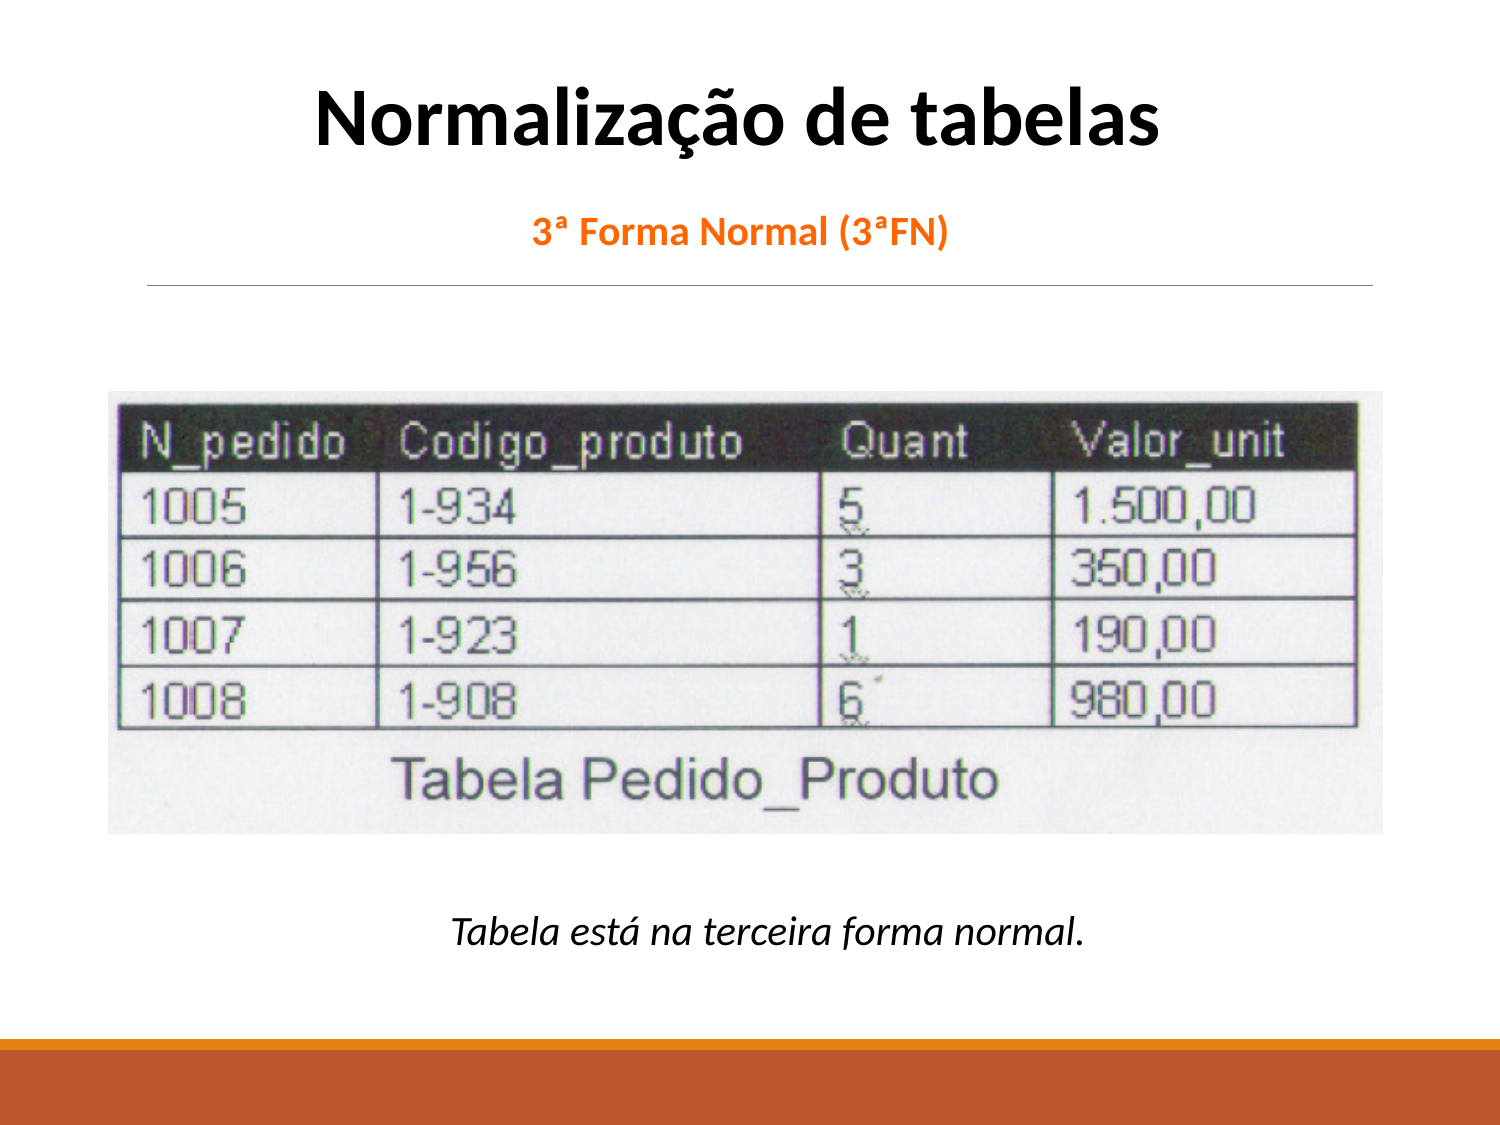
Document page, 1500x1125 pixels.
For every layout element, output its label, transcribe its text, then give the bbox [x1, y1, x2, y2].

text_box Tabela está na terceira forma normal. [269, 896, 1267, 962]
picture [108, 390, 1383, 834]
text_box Normalização de tabelas [171, 54, 1306, 197]
text_box 3ª Forma Normal (3ªFN) [307, 196, 1183, 262]
